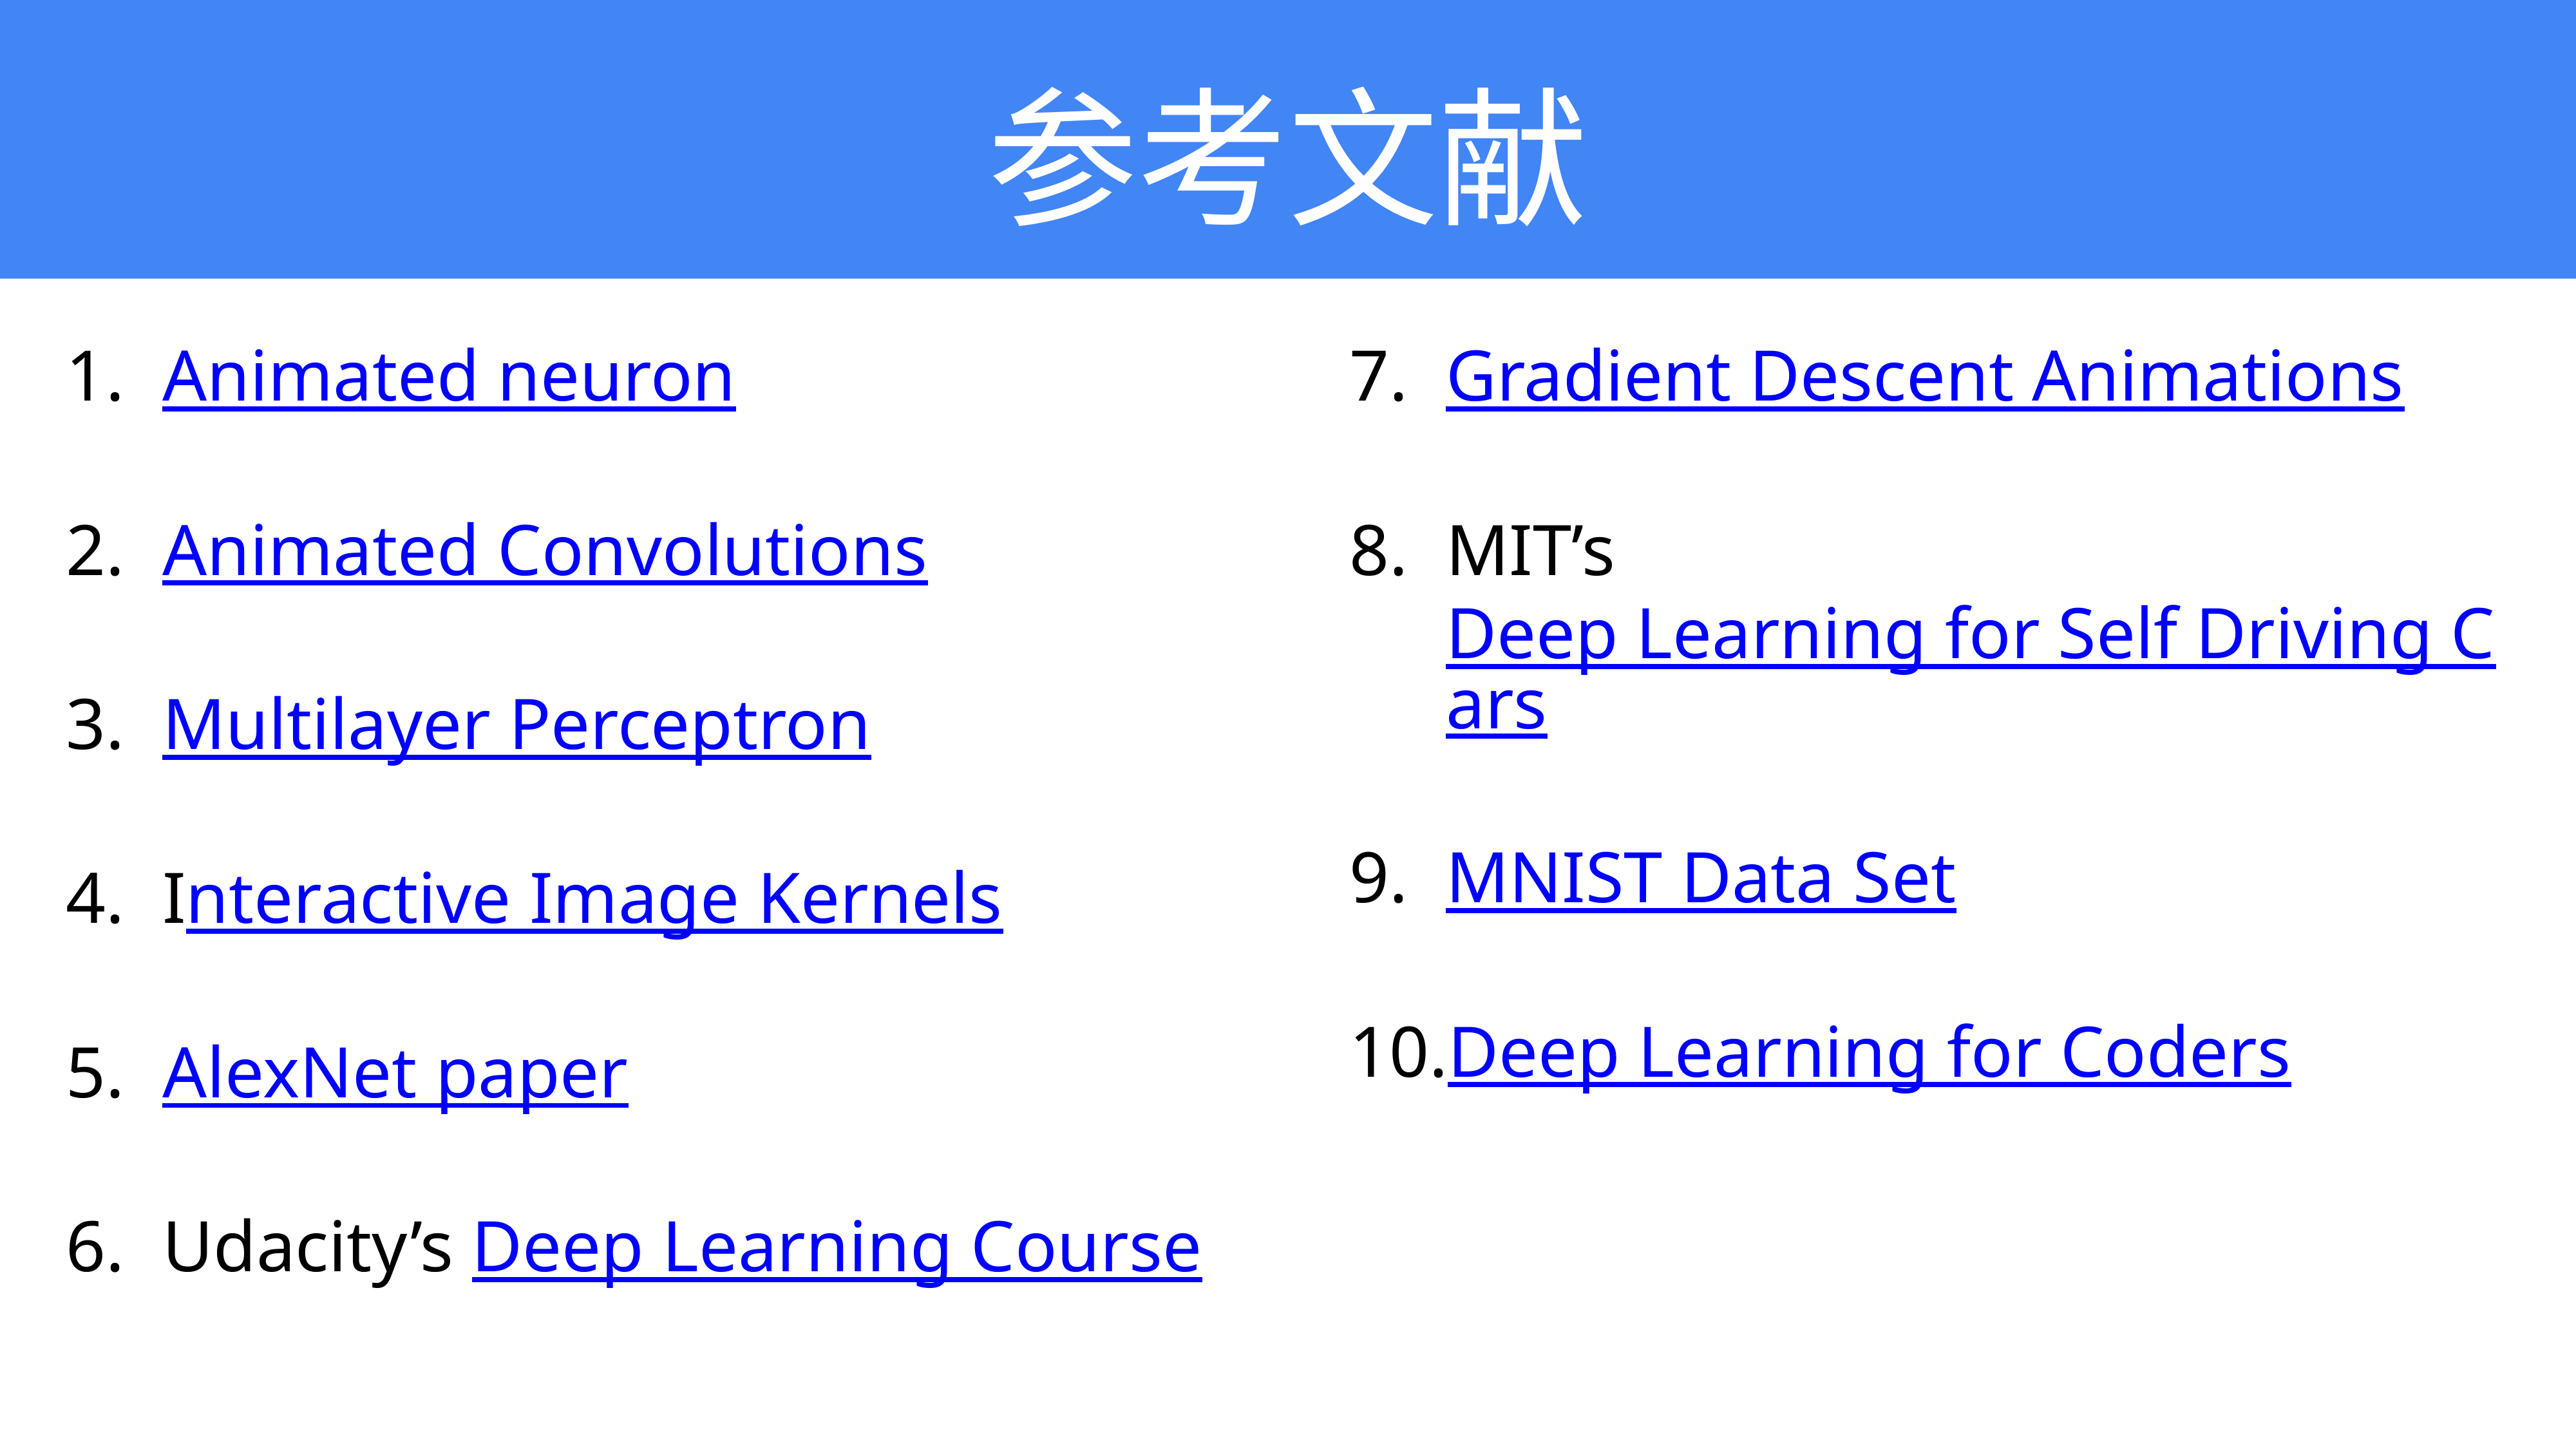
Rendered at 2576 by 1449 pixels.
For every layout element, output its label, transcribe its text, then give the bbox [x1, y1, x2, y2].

title 参考文献 [178, 33, 2398, 276]
list Animated neuron Animated Convolutions Multilayer Perceptron Interactive Image Kernels AlexNet paper Udacity’s Deep Learning Course Gradient Descent Animations MIT’s Deep Learning for Self Driving Cars MNIST Data Set Deep Learning for Coders [60, 325, 2516, 1405]
